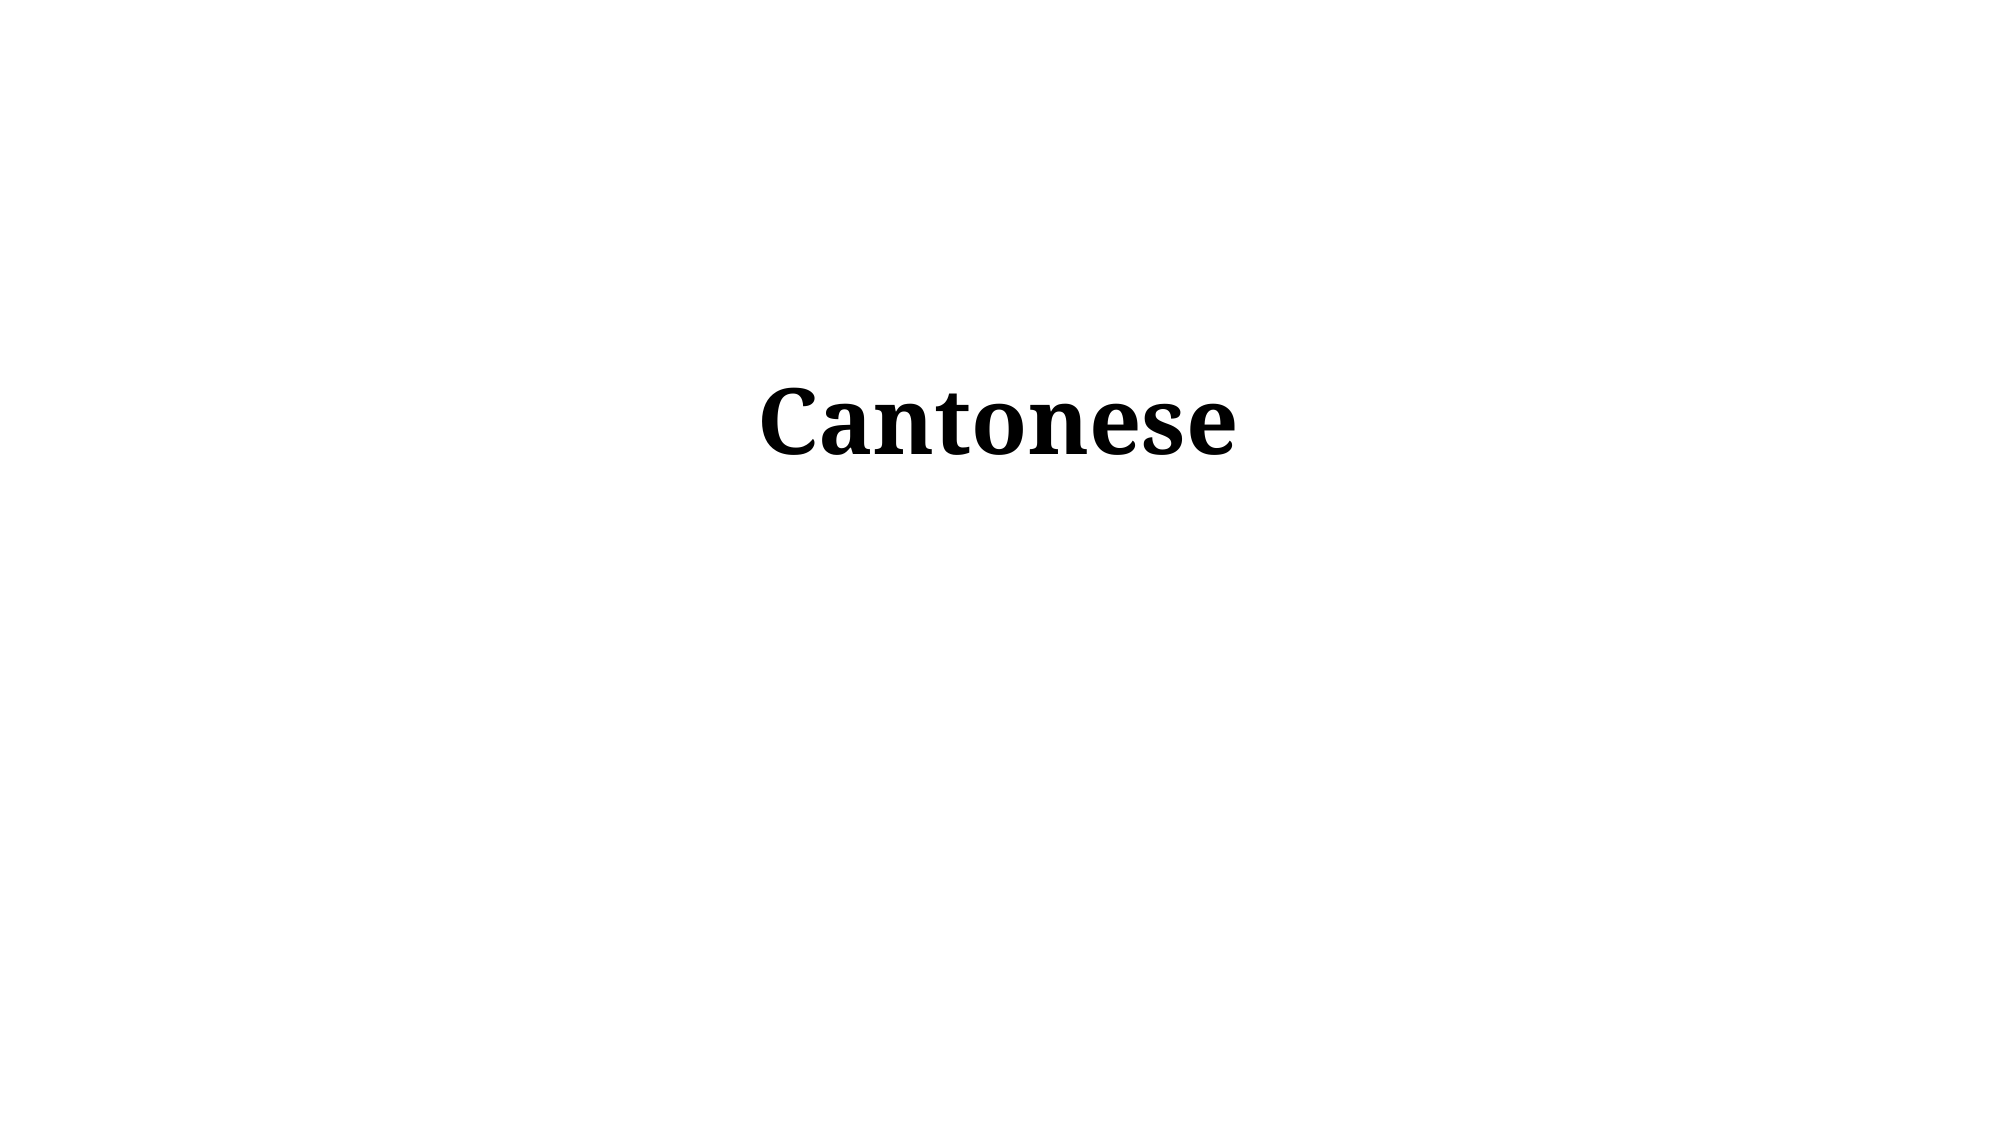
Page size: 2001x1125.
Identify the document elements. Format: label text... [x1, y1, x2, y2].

title Cantonese [135, 315, 1861, 534]
